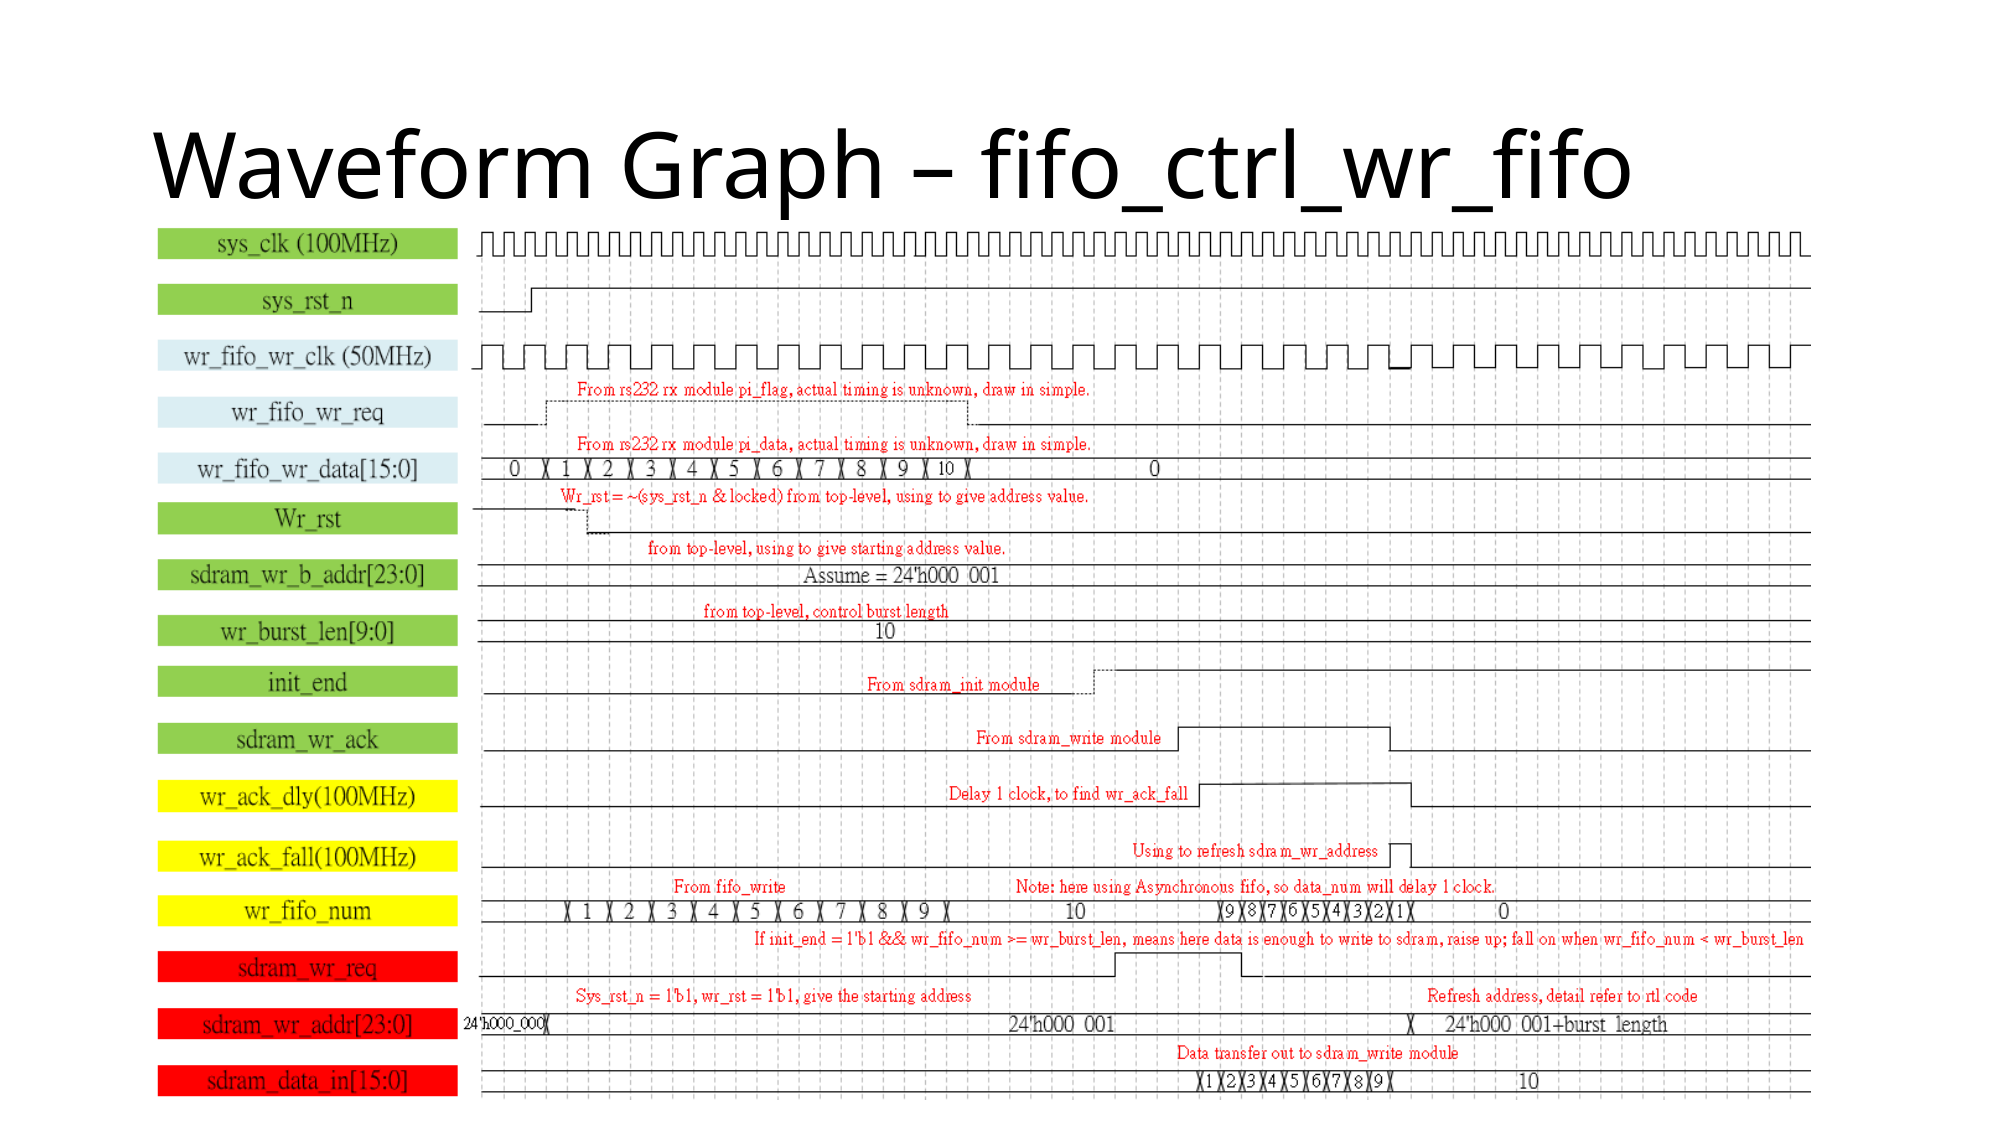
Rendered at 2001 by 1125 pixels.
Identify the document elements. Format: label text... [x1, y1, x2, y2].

title Waveform Graph – fifo_ctrl_wr_fifo [137, 59, 1863, 278]
picture [153, 222, 1811, 1100]
